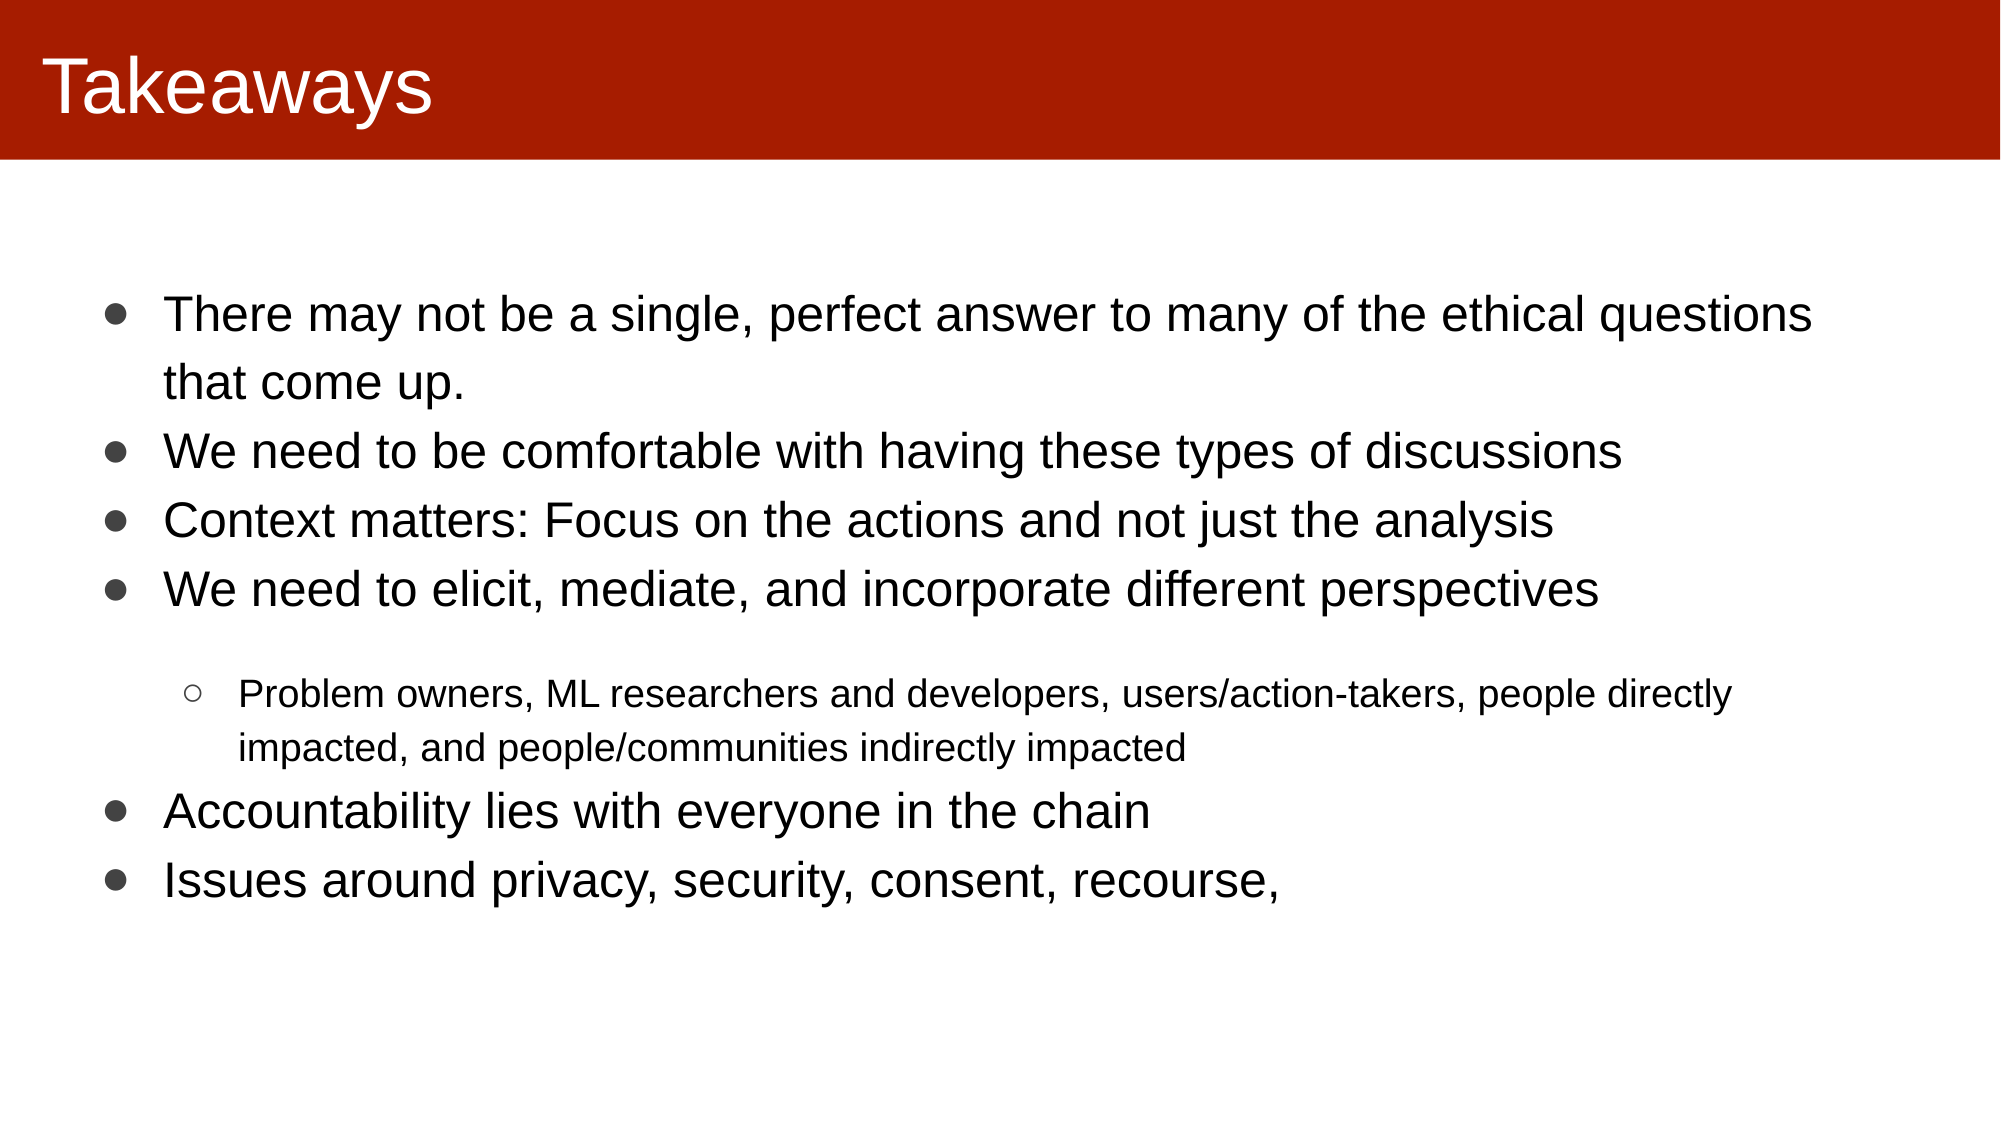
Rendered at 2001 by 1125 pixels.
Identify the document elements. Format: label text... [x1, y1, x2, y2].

title Takeaways [21, 14, 1932, 140]
list There may not be a single, perfect answer to many of the ethical questions that come up. We need to be comfortable with having these types of discussions Context matters: Focus on the actions and not just the analysis We need to elicit, mediate, and incorporate different perspectives Problem owners, ML researchers and developers, users/action-takers, people directly impacted, and people/communities indirectly impacted Accountability lies with everyone in the chain Issues around privacy, security, consent, recourse, [68, 252, 1932, 1000]
